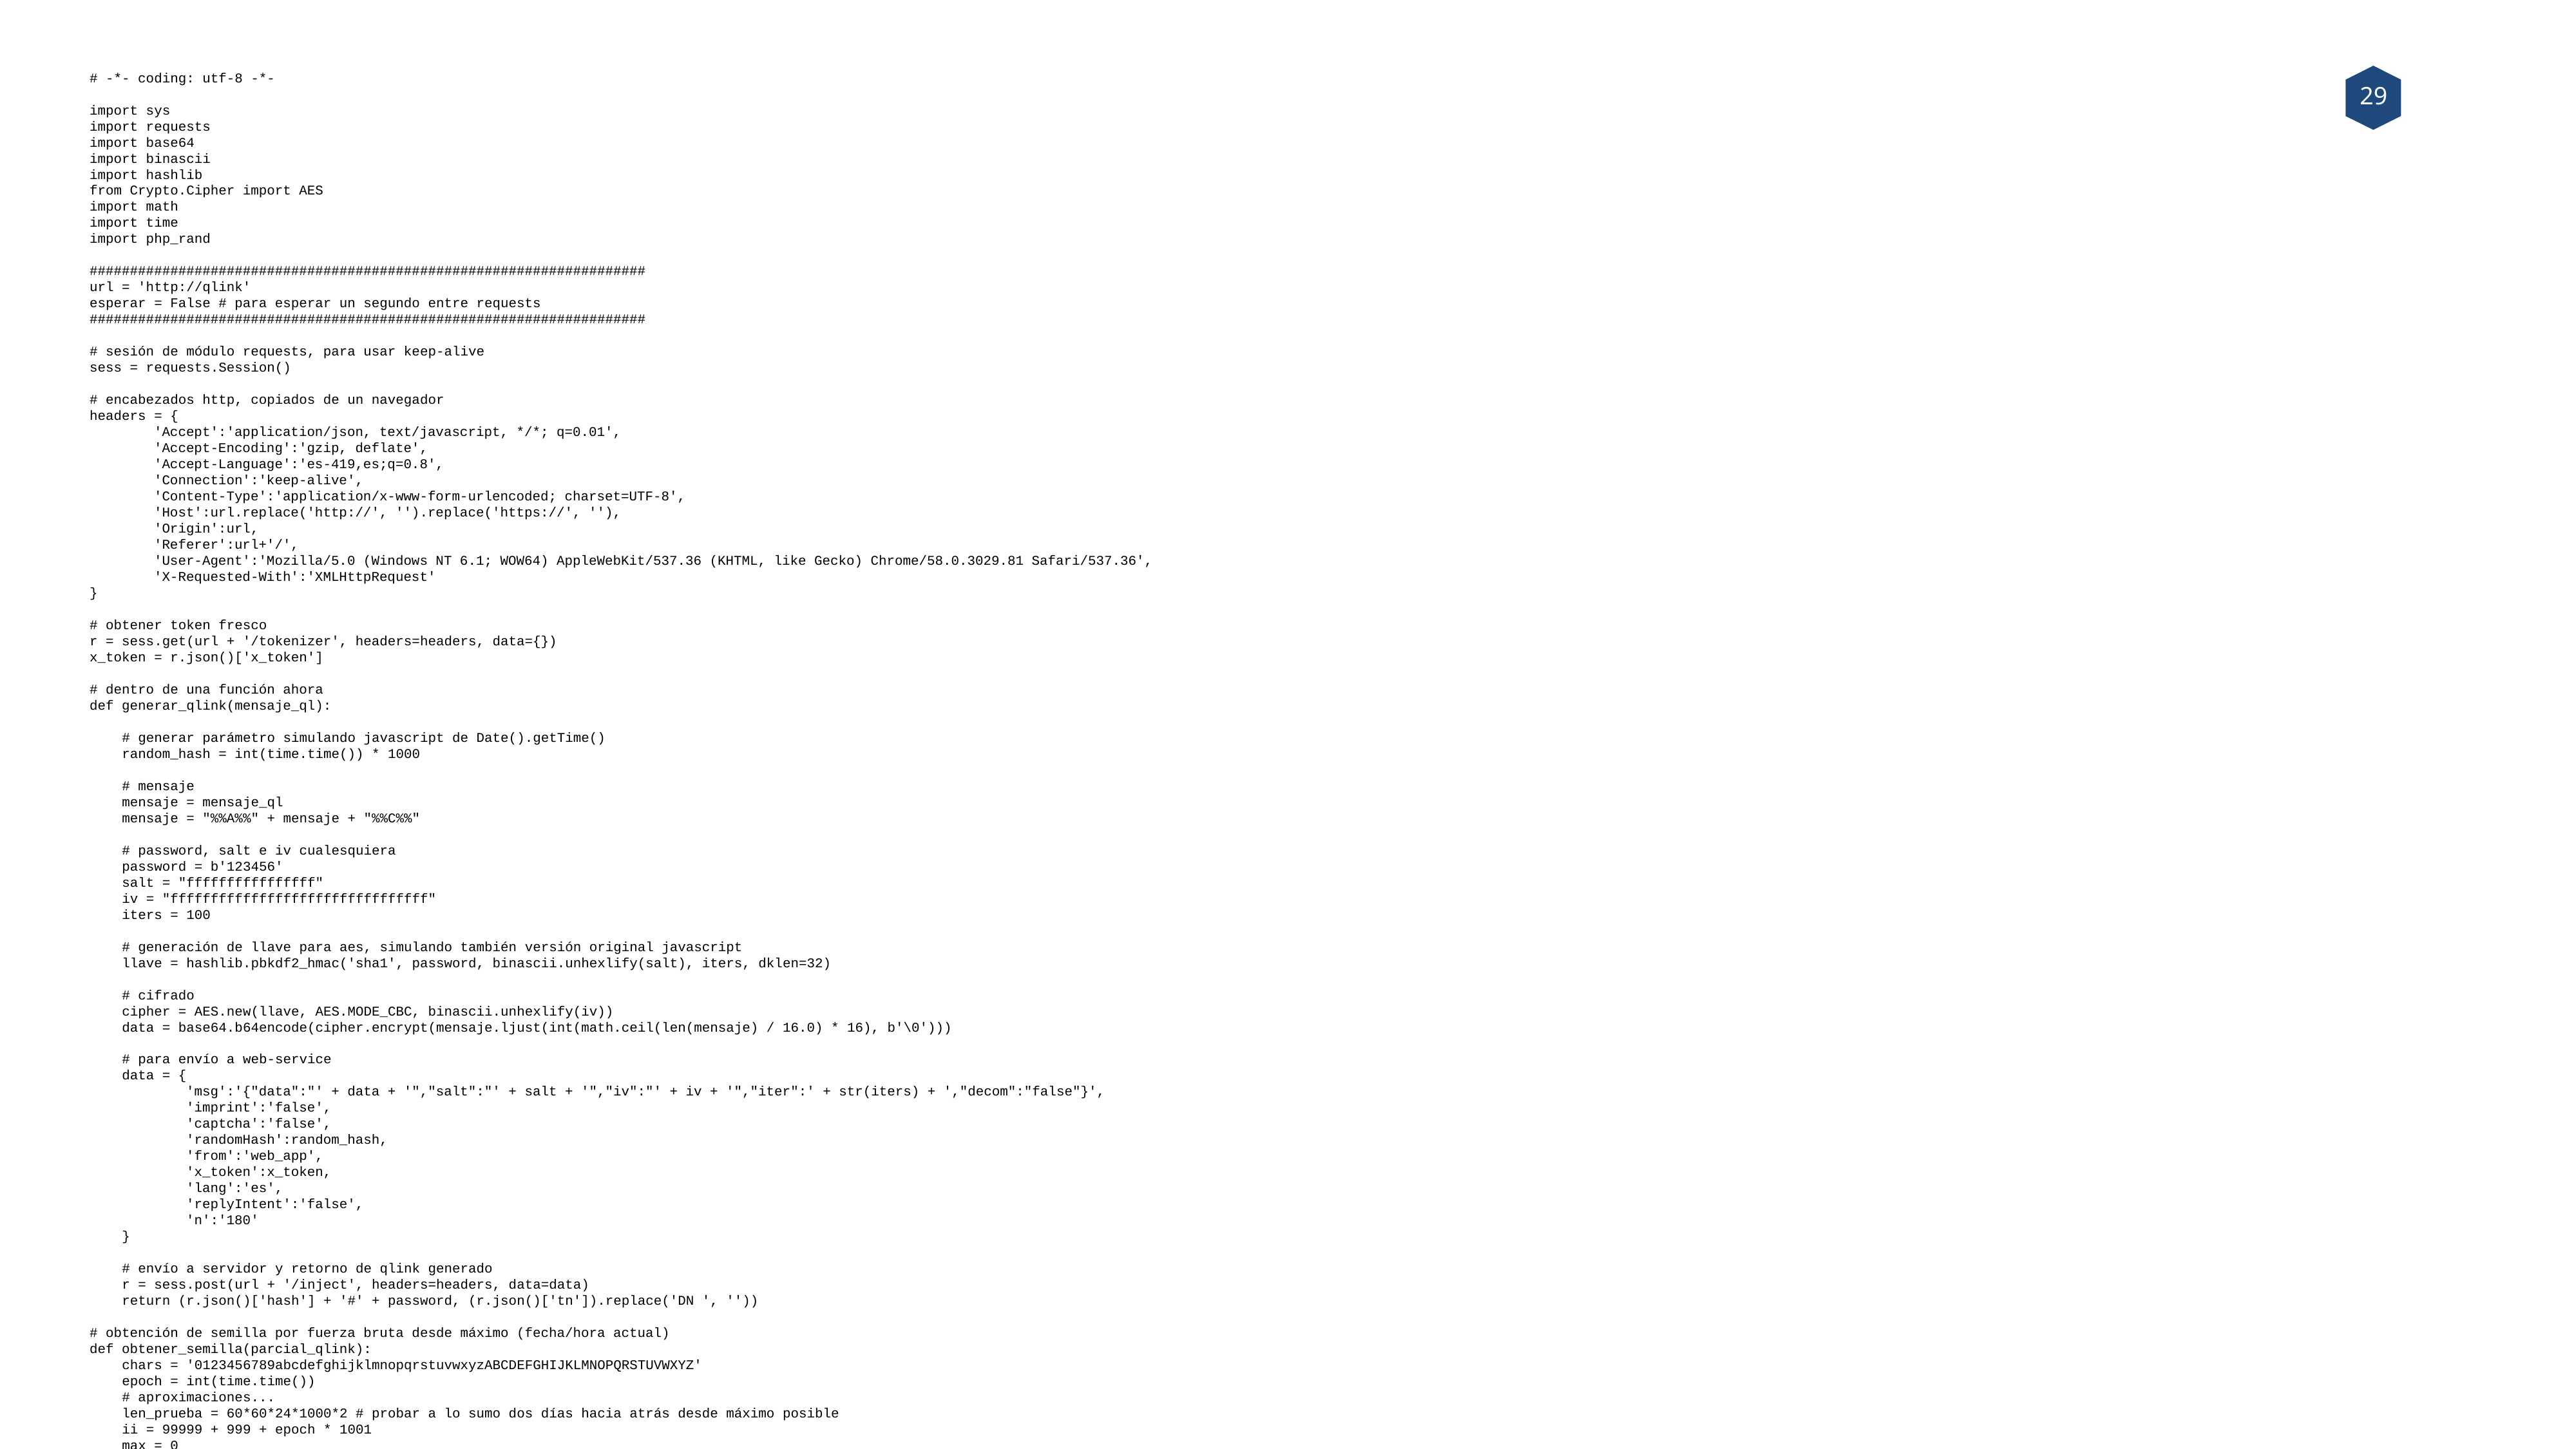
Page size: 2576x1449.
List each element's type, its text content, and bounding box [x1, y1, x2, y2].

text_box # -*- coding: utf-8 -*- import sys import requests import base64 import binascii import hashlib from Crypto.Cipher import AES import math import time import php_rand ##################################################################### url = 'http://qlink' esperar = False # para esperar un segundo entre requests ##################################################################### # sesión de módulo requests, para usar keep-alive sess = requests.Session() # encabezados http, copiados de un navegador headers = { 'Accept':'application/json, text/javascript, */*; q=0.01', 'Accept-Encoding':'gzip, deflate', 'Accept-Language':'es-419,es;q=0.8', 'Connection':'keep-alive', 'Content-Type':'application/x-www-form-urlencoded; charset=UTF-8', 'Host':url.replace('http://', '').replace('https://', ''), 'Origin':url, 'Referer':url+'/', 'User-Agent':'Mozilla/5.0 (Windows NT 6.1; WOW64) AppleWebKit/537.36 (KHTML, like Gecko) Chrome/58.0.3029.81 Safari/537.36', 'X-Requested-With':'XMLHttpRequest' } # obtener token fresco r = sess.get(url + '/tokenizer', headers=headers, data={}) x_token = r.json()['x_token'] # dentro de una función ahora def generar_qlink(mensaje_ql): # generar parámetro simulando javascript de Date().getTime() random_hash = int(time.time()) * 1000 # mensaje mensaje = mensaje_ql mensaje = "%%A%%" + mensaje + "%%C%%" # password, salt e iv cualesquiera password = b'123456' salt = "ffffffffffffffff" iv = "ffffffffffffffffffffffffffffffff" iters = 100 # generación de llave para aes, simulando también versión original javascript llave = hashlib.pbkdf2_hmac('sha1', password, binascii.unhexlify(salt), iters, dklen=32) # cifrado cipher = AES.new(llave, AES.MODE_CBC, binascii.unhexlify(iv)) data = base64.b64encode(cipher.encrypt(mensaje.ljust(int(math.ceil(len(mensaje) / 16.0) * 16), b'\0'))) # para envío a web-service data = { 'msg':'{"data":"' + data + '","salt":"' + salt + '","iv":"' + iv + '","iter":' + str(iters) + ',"decom":"false"}', 'imprint':'false', 'captcha':'false', 'randomHash':random_hash, 'from':'web_app', 'x_token':x_token, 'lang':'es', 'replyIntent':'false', 'n':'180' } # envío a servidor y retorno de qlink generado r = sess.post(url + '/inject', headers=headers, data=data) return (r.json()['hash'] + '#' + password, (r.json()['tn']).replace('DN ', '')) # obtención de semilla por fuerza bruta desde máximo (fecha/hora actual) def obtener_semilla(parcial_qlink): chars = '0123456789abcdefghijklmnopqrstuvwxyzABCDEFGHIJKLMNOPQRSTUVWXYZ' epoch = int(time.time()) # aproximaciones... len_prueba = 60*60*24*1000*2 # probar a lo sumo dos días hacia atrás desde máximo posible ii = 99999 + 999 + epoch * 1001 max = 0 for i in xrange(len_prueba): php_rand.mt_srand((0xFFFFFFFF & (ii-i))) for j in range(len(parcial_qlink)): g = php_rand.mt_rand(0, len(chars)-1) if chars[g] != parcial_qlink[j]: break if (j + 1 > max): max = j + 1 if max == 10: return ii-i if (i % 100000 == 0): print ".", sys.stdout.flush() # obtención de semilla de número dn def obtener_semilla_dn(dn_qlink, semilla): chars = '0123456789' ii = semilla # aproximaciones... len_prueba = 2*99999 # probar a lo sumo dos segundos hacia adelante (parte en microsegundos que se agrega) max = 0 for i in xrange(len_prueba): php_rand.mt_srand((0xFFFFFFFF & (ii+i))) for j in range(len(dn_qlink)): g = php_rand.mt_rand(0, len(chars)-1) if chars[g] != dn_qlink[j]: break if (j + 1 > max): max = j + 1 if max == 10: return ii+i if (i % 100000 == 0): print ".", sys.stdout.flush() # obtención de semilla de número dn específica def obtener_semilla_dn_fix(semilla): chars = '0123456789' ii = semilla php_rand.mt_srand((0xFFFFFFFF & (ii))) ret = '' for j in range(10): g = php_rand.mt_rand(0, len(chars)-1) ret = ret + chars[g] return ret # generación de un qlink (ql, dn_original) = generar_qlink('prueba') print 'qlink generado (ejemplo): ' + ql + ' dn obtenido: ' + dn_original sys.stdout.flush() # obtener semilla print 'obteniendo semilla...' sys.stdout.flush() ql_parcial = ql[len(url) + 5:len(url) + 15] semilla_ = obtener_semilla(ql_parcial) print print 'semilla de qlink generado: ' + ql_parcial + ' -> ' + str(semilla_) # # obtener semilla de dn # semilla_dn_ = obtener_semilla_dn(dn_original, semilla_) # print # print 'semilla de dn generado: ' + dn_original + ' -> ' + str(semilla_dn_) # print 'diferencia: ' + str(semilla_dn_ - semilla_) max_req_timing = 10 ql = max_req_timing * [0] dn = max_req_timing * [0] max_diff = 0 min_diff = 9999999 for i in range(max_req_timing): (ql[i], dn[i]) = generar_qlink('prueba #' + str(i)) print 'qlink para timing #' + str(i) + ' generado: ' + ql[i] + ' dn: ' + str(dn[i]) sys.stdout.flush() if esperar: print 'esperando un segundo...' time.sleep(1) for i in range(max_req_timing): ql_parcial = ql[i][len(url) + 5:len(url) + 15] s = obtener_semilla(ql_parcial) s2 = obtener_semilla_dn(dn[i], s) print diff = s2 - s if diff > max_diff: max_diff = diff if diff < min_diff: min_diff = diff print 'diferencia entre semilla para qlink/dn #' + str(i) + ': ' + str(diff) for i in range(max_diff - min_diff): ii = semilla_ + min_diff + i trk = obtener_semilla_dn_fix(ii) print 'probando semilla: ' + str(ii) + ' trk: ' + str(trk) + ' (' + str(i) + '/' + str(max_diff - min_diff) + ')...' data = { 'trk': trk } r = sess.post(url + '/gtrkstatus', headers=headers, data=data) status = r.json()['status'] trkStatus = r.json()['trkStatus'] print 'status: ' + status if status != 'FAIL': break sys.stdout.flush() if esperar: print 'esperando un segundo...' time.sleep(1) [80, 64, 2319, 1425]
text_box [154, 621, 2472, 889]
